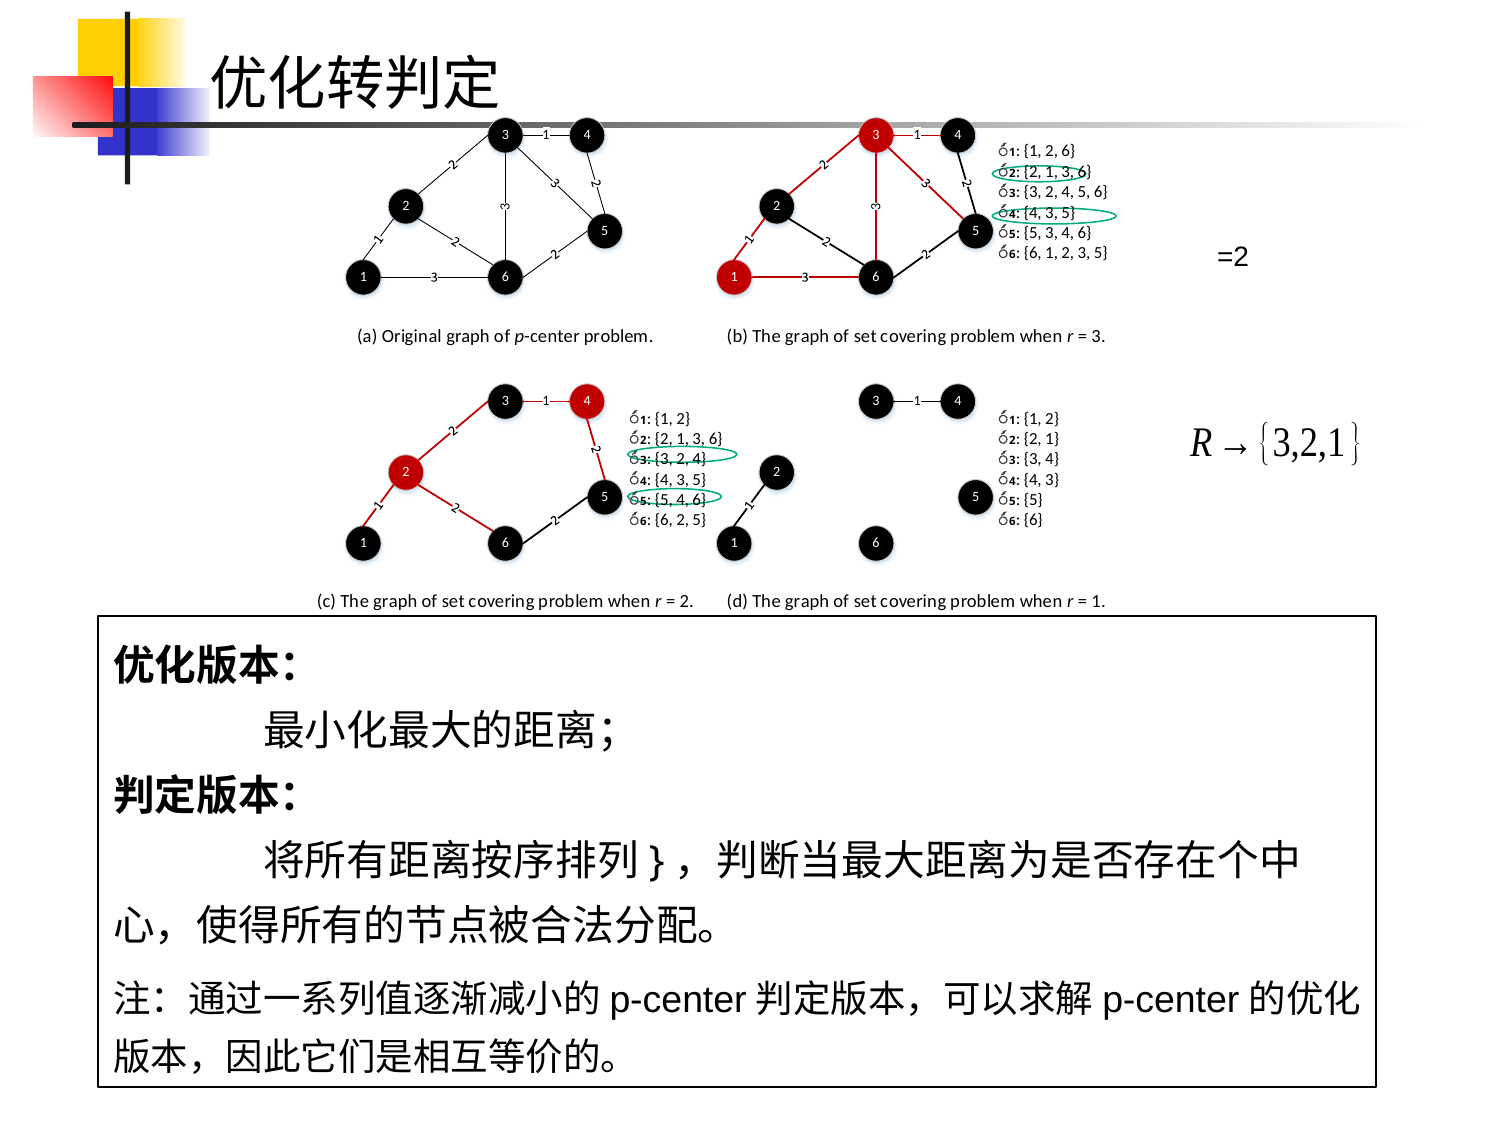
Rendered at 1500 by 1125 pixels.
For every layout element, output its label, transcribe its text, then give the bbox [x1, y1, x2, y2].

picture [305, 114, 1117, 622]
title 优化转判定 [194, 35, 1353, 124]
